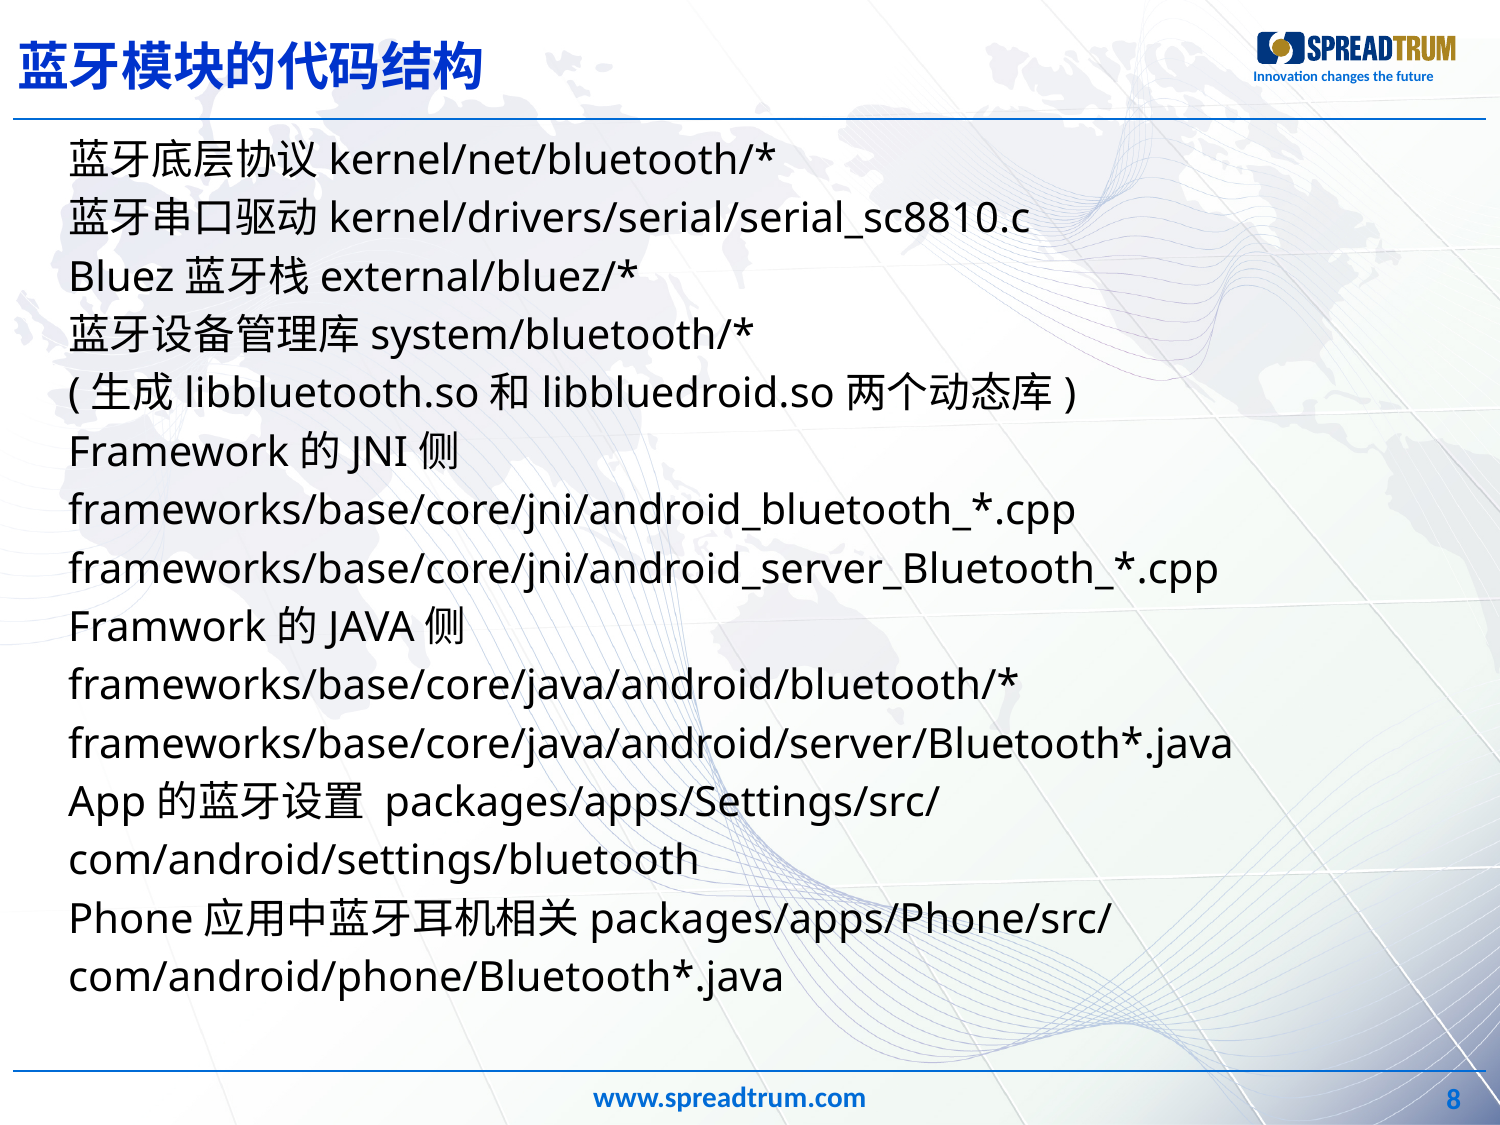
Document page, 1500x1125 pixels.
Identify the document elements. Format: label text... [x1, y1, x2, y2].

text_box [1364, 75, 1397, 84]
list 蓝牙底层协议kernel/net/bluetooth/* 蓝牙串口驱动kernel/drivers/serial/serial_sc8810.c Bluez蓝牙栈external/bluez/* 蓝牙设备管理库system/bluetooth/* (生成libbluetooth.so和libbluedroid.so两个动态库) Framework的JNI侧 frameworks/base/core/jni/android_bluetooth_*.cpp frameworks/base/core/jni/android_server_Bluetooth_*.cpp Framwork的JAVA侧 frameworks/base/core/java/android/bluetooth/* frameworks/base/core/java/android/server/Bluetooth*.java App的蓝牙设置 packages/apps/Settings/src/ com/android/settings/bluetooth Phone应用中蓝牙耳机相关packages/apps/Phone/src/ com/android/phone/Bluetooth*.java [52, 125, 1404, 1071]
title 蓝牙模块的代码结构 [1, 0, 1032, 160]
picture [0, 0, 1500, 1125]
